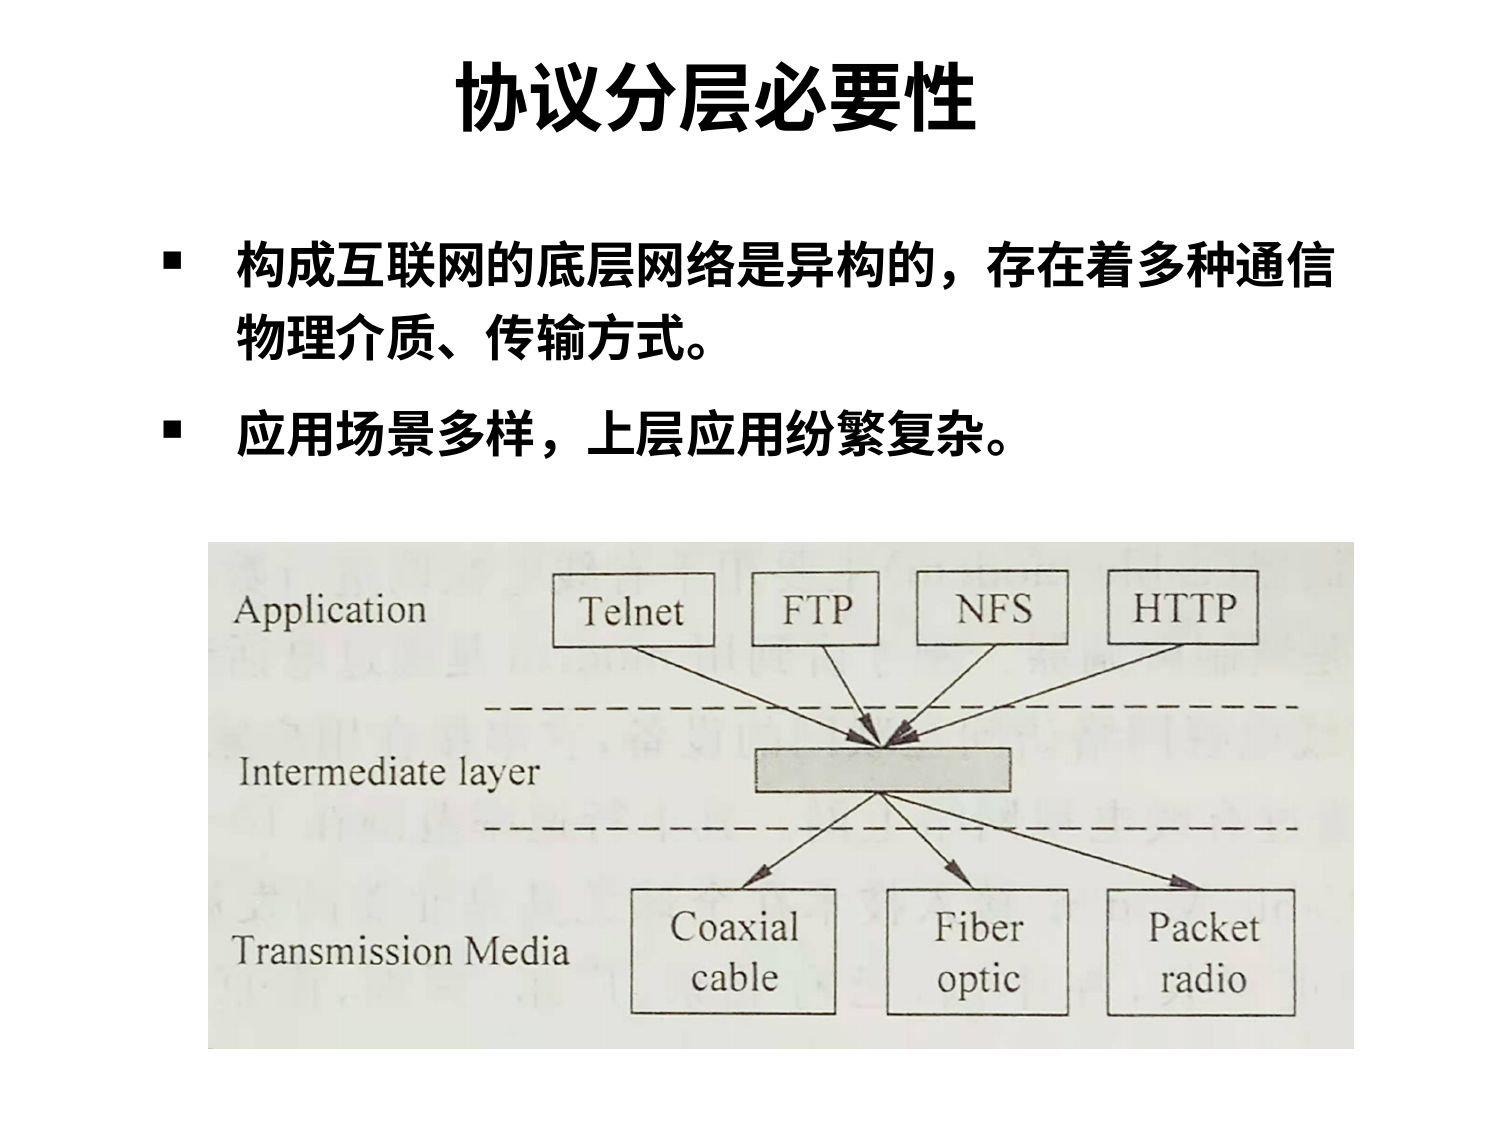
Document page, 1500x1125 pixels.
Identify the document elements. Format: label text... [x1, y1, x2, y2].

text_box 协议分层必要性 [78, 29, 1354, 161]
list 构成互联网的底层网络是异构的，存在着多种通信物理介质、传输方式。 应用场景多样，上层应用纷繁复杂。 [132, 214, 1386, 464]
picture [208, 542, 1354, 1049]
